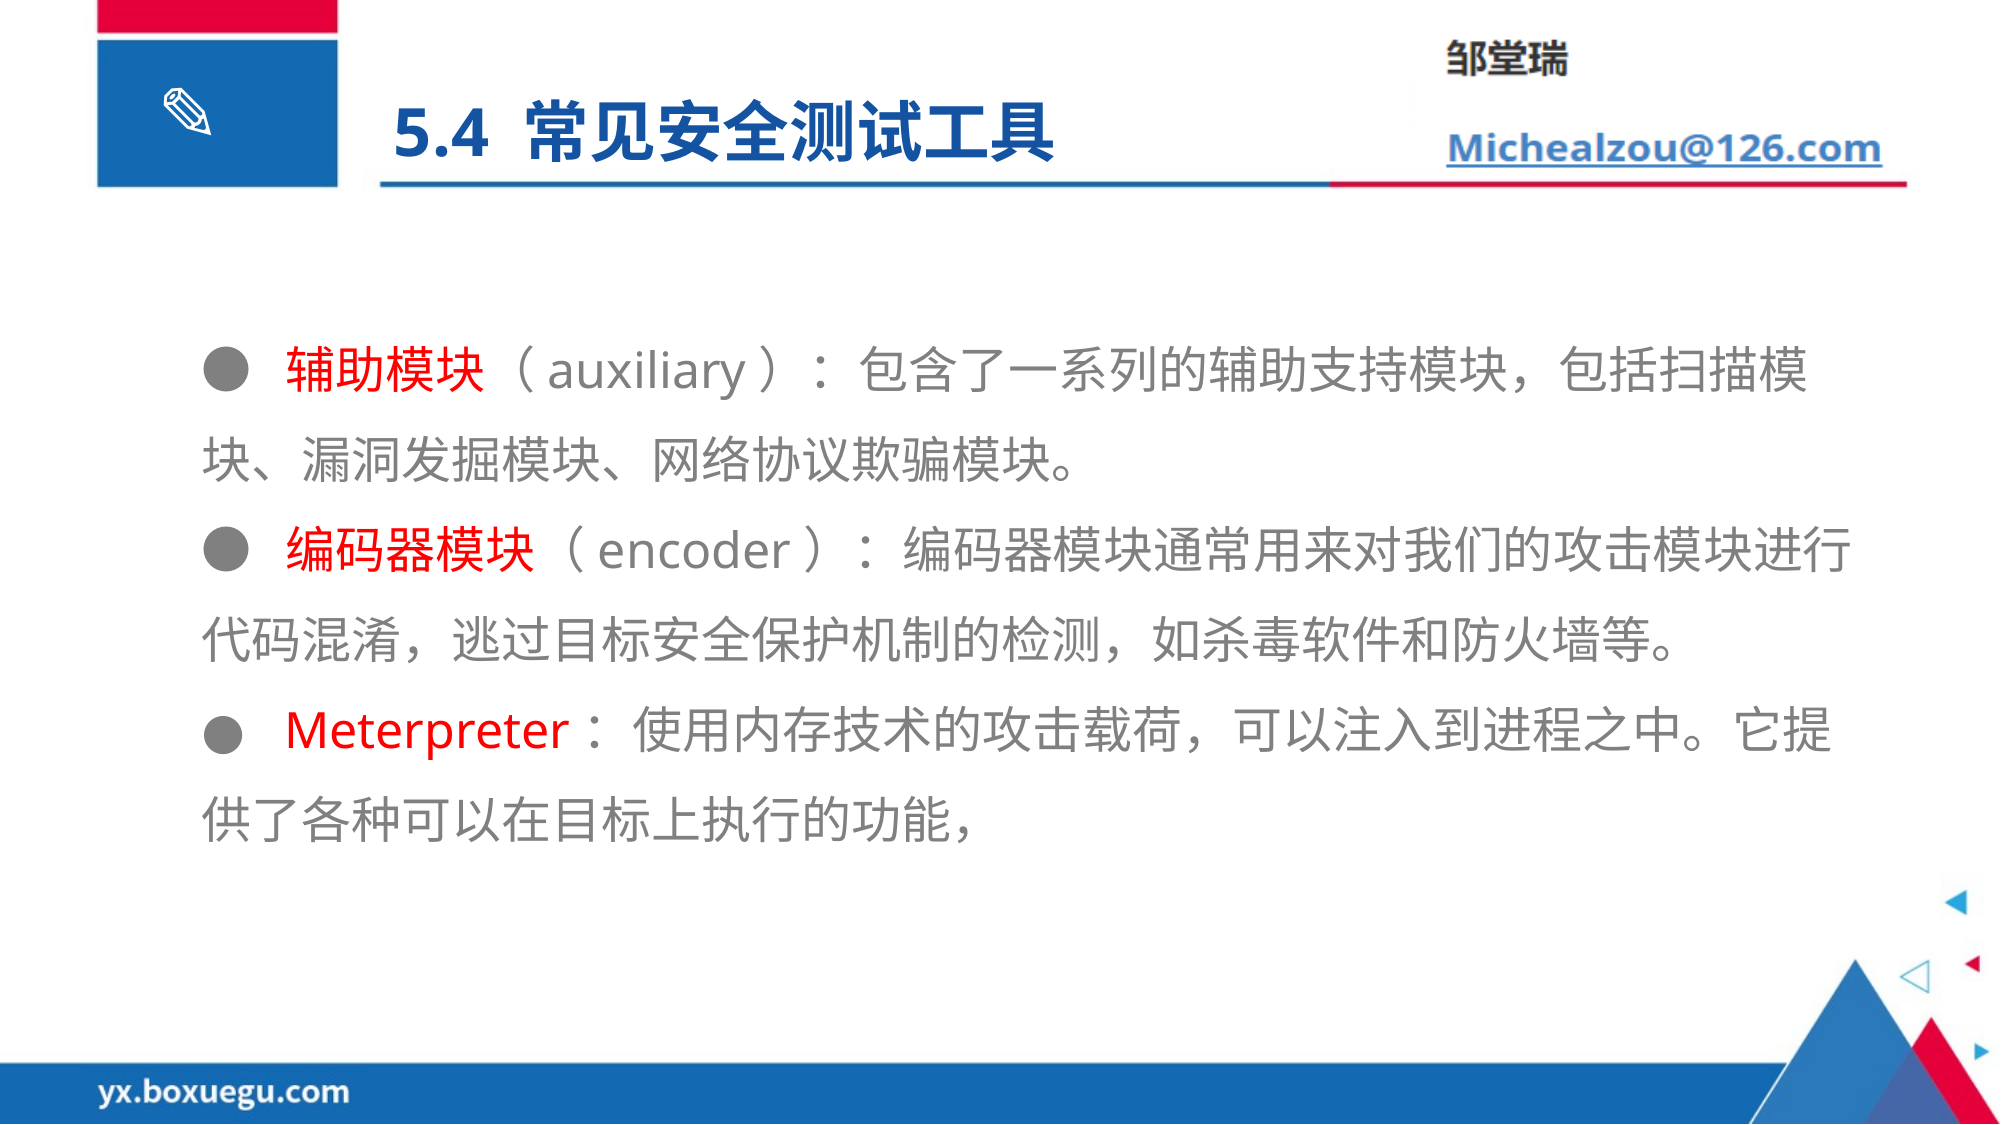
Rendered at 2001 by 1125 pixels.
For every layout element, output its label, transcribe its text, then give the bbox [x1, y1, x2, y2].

text_box ● 辅助模块（auxiliary）：包含了一系列的辅助支持模块，包括扫描模块、漏洞发掘模块、网络协议欺骗模块。 ● 编码器模块（encoder）：编码器模块通常用来对我们的攻击模块进行代码混淆，逃过目标安全保护机制的检测，如杀毒软件和防火墙等。 ● Meterpreter：使用内存技术的攻击载荷，可以注入到进程之中。它提供了各种可以在目标上执行的功能， [186, 300, 1870, 903]
text_box 5.4 常见安全测试工具 [379, 82, 1139, 177]
picture [0, 0, 2000, 1124]
